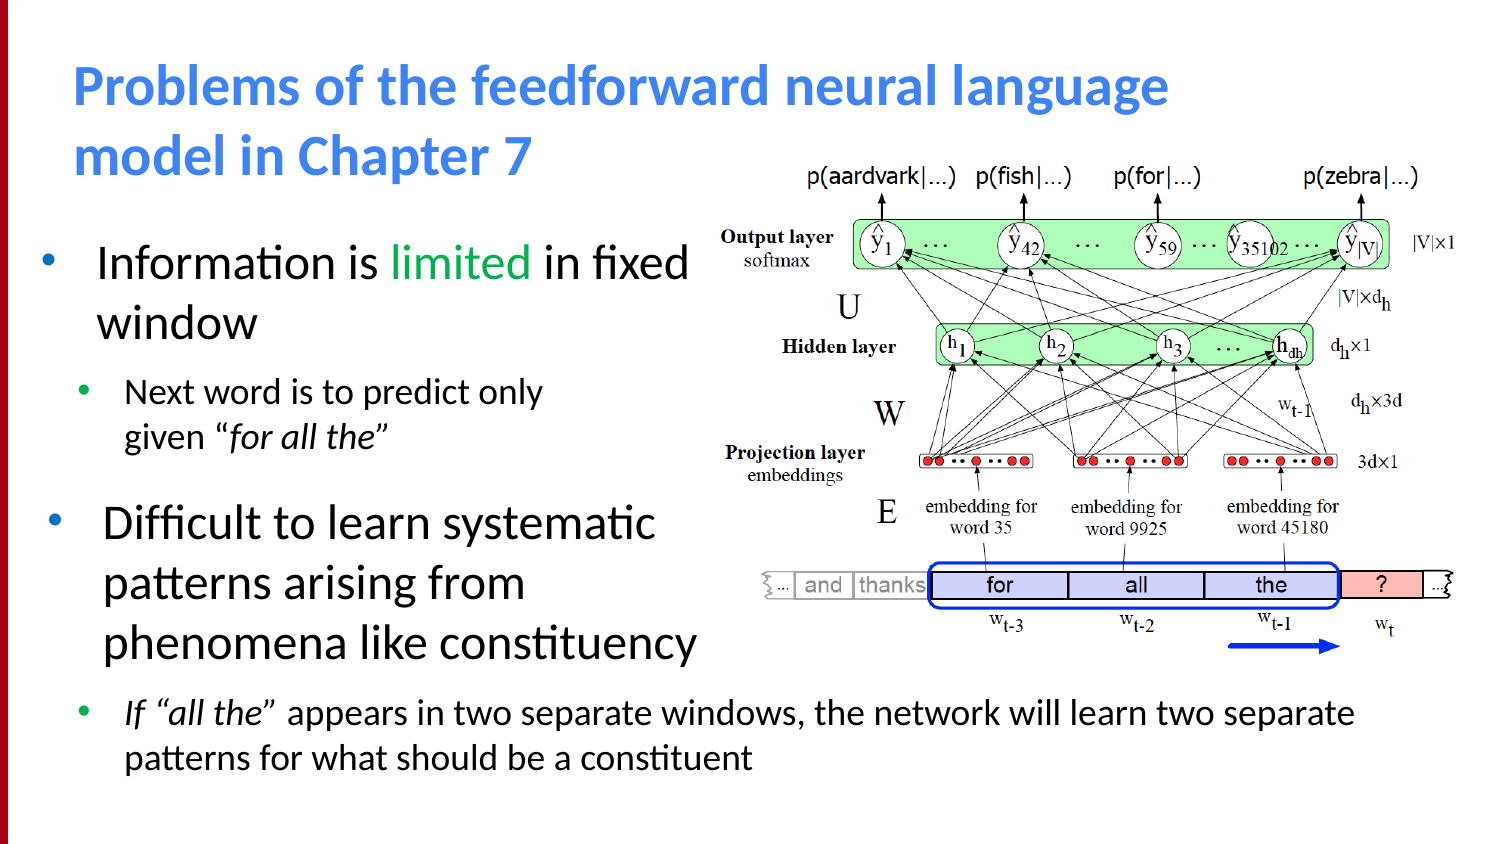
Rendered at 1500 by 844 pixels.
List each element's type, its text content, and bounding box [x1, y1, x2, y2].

text_box If “all the” appears in two separate windows, the network will learn two separate patterns for what should be a constituent [732, 680, 1375, 785]
title Problems of the feedforward neural language model in Chapter 7 [58, 72, 1284, 195]
text_box Next word is to predict only given “for all the” [62, 359, 613, 412]
list Information is limited in fixed window [24, 221, 708, 635]
text_box Difﬁcult to learn systematic patterns arising from phenomena like constituency [31, 412, 732, 825]
picture [713, 158, 1457, 658]
